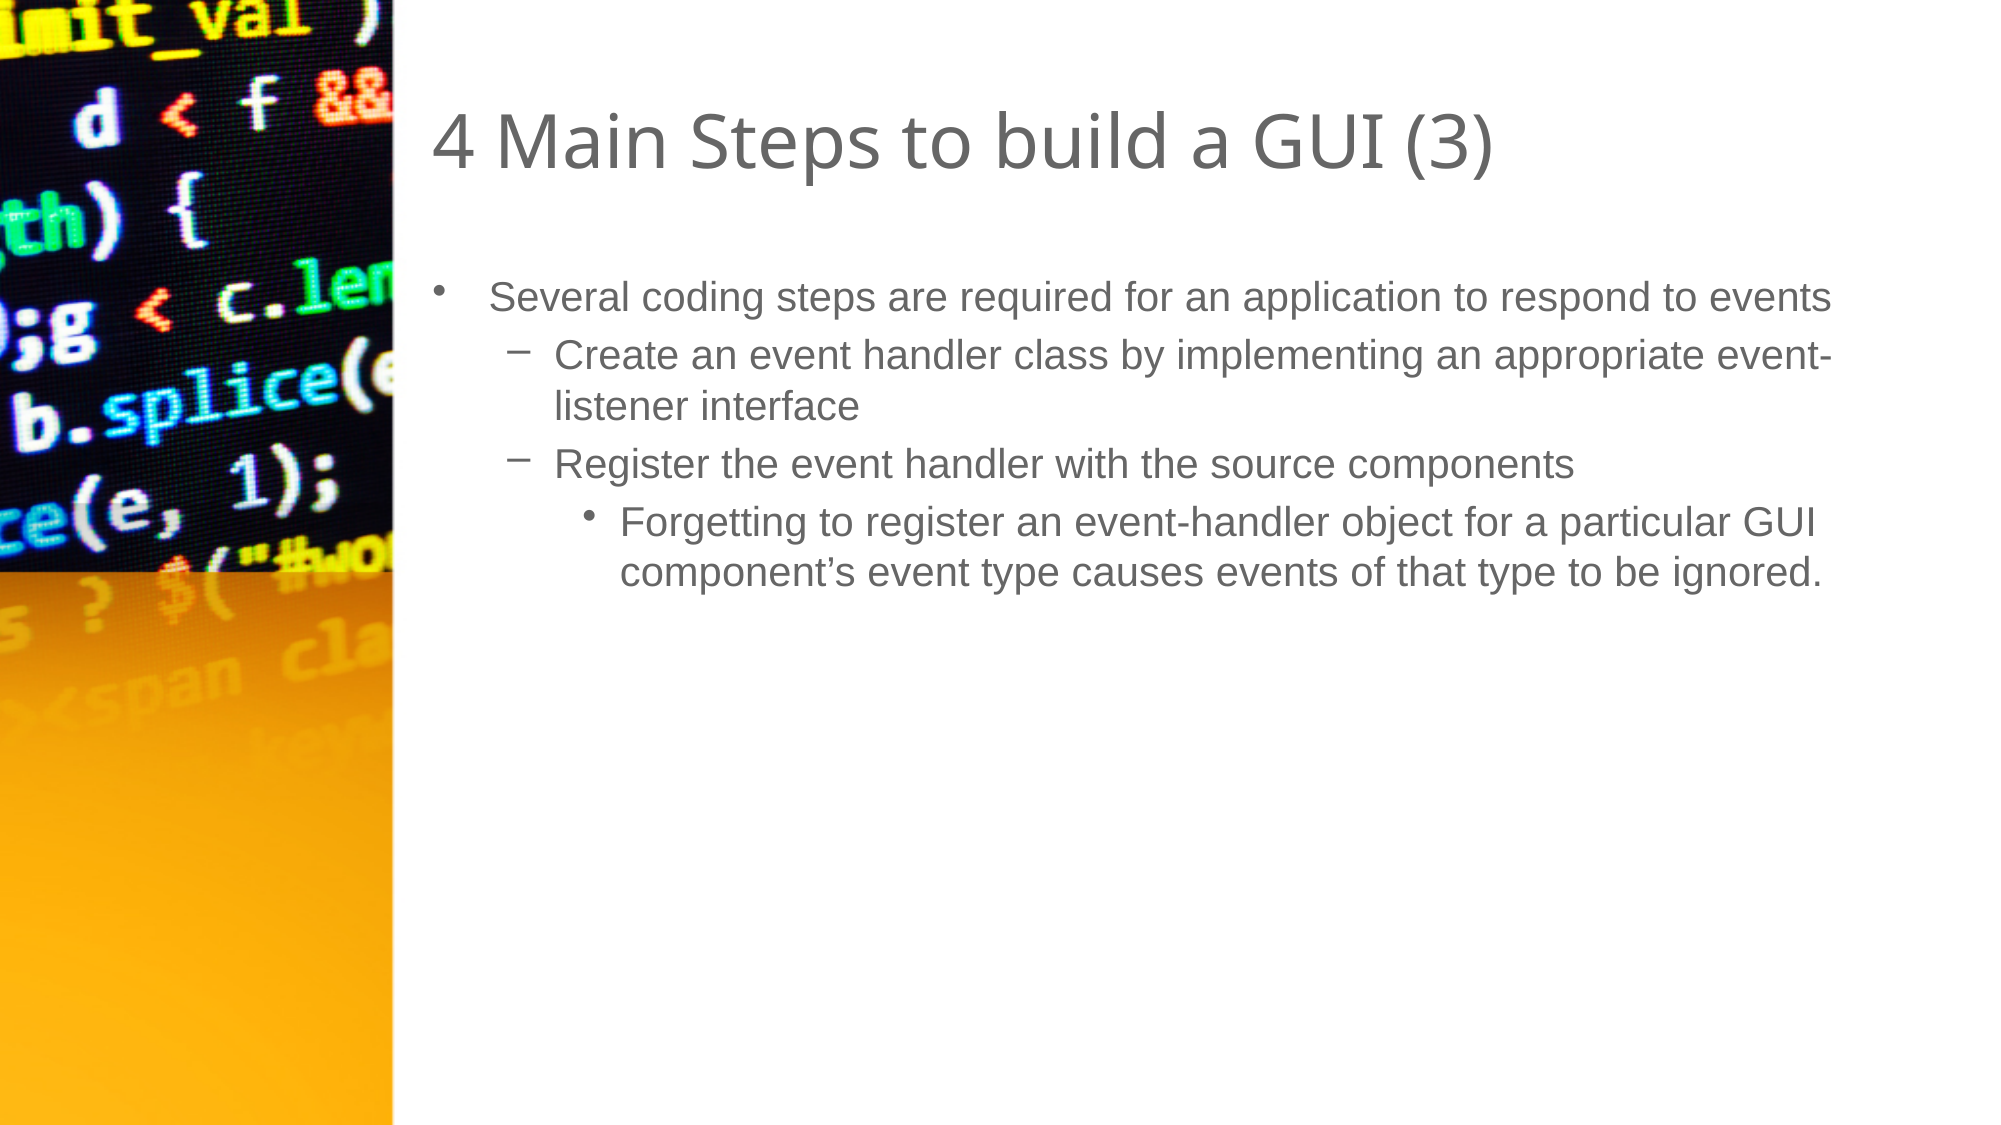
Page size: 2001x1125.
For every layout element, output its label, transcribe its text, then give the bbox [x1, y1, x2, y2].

picture [0, 0, 2001, 1125]
picture [0, 512, 14, 520]
list Several coding steps are required for an application to respond to events Create an event handler class by implementing an appropriate event-listener interface Register the event handler with the source components Forgetting to register an event-handler object for a particular GUI component’s event type causes events of that type to be ignored. [417, 262, 1900, 1005]
title 4 Main Steps to build a GUI (3) [417, 45, 1898, 233]
